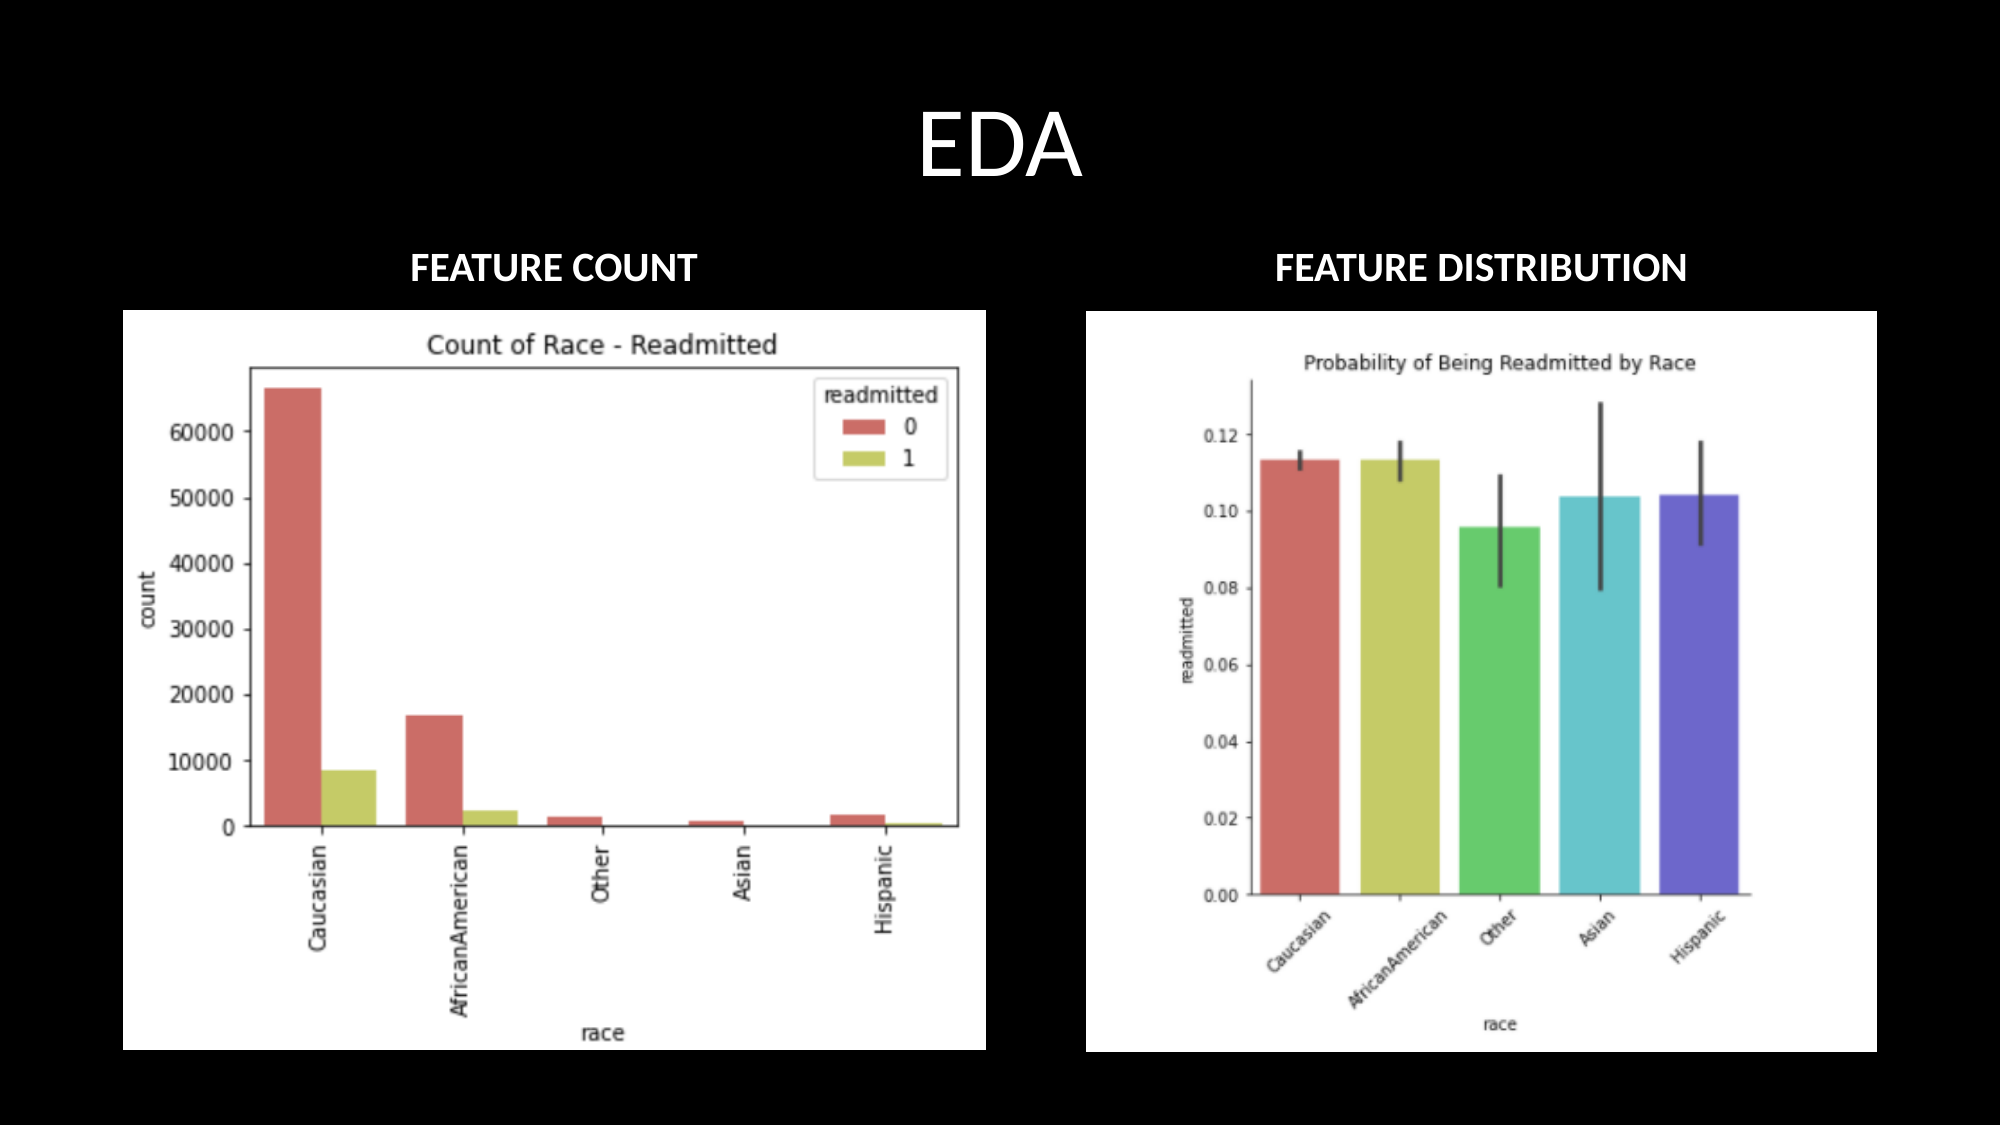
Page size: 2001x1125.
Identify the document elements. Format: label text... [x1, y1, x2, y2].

title EDA [137, 42, 1863, 229]
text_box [122, 232, 1878, 1052]
